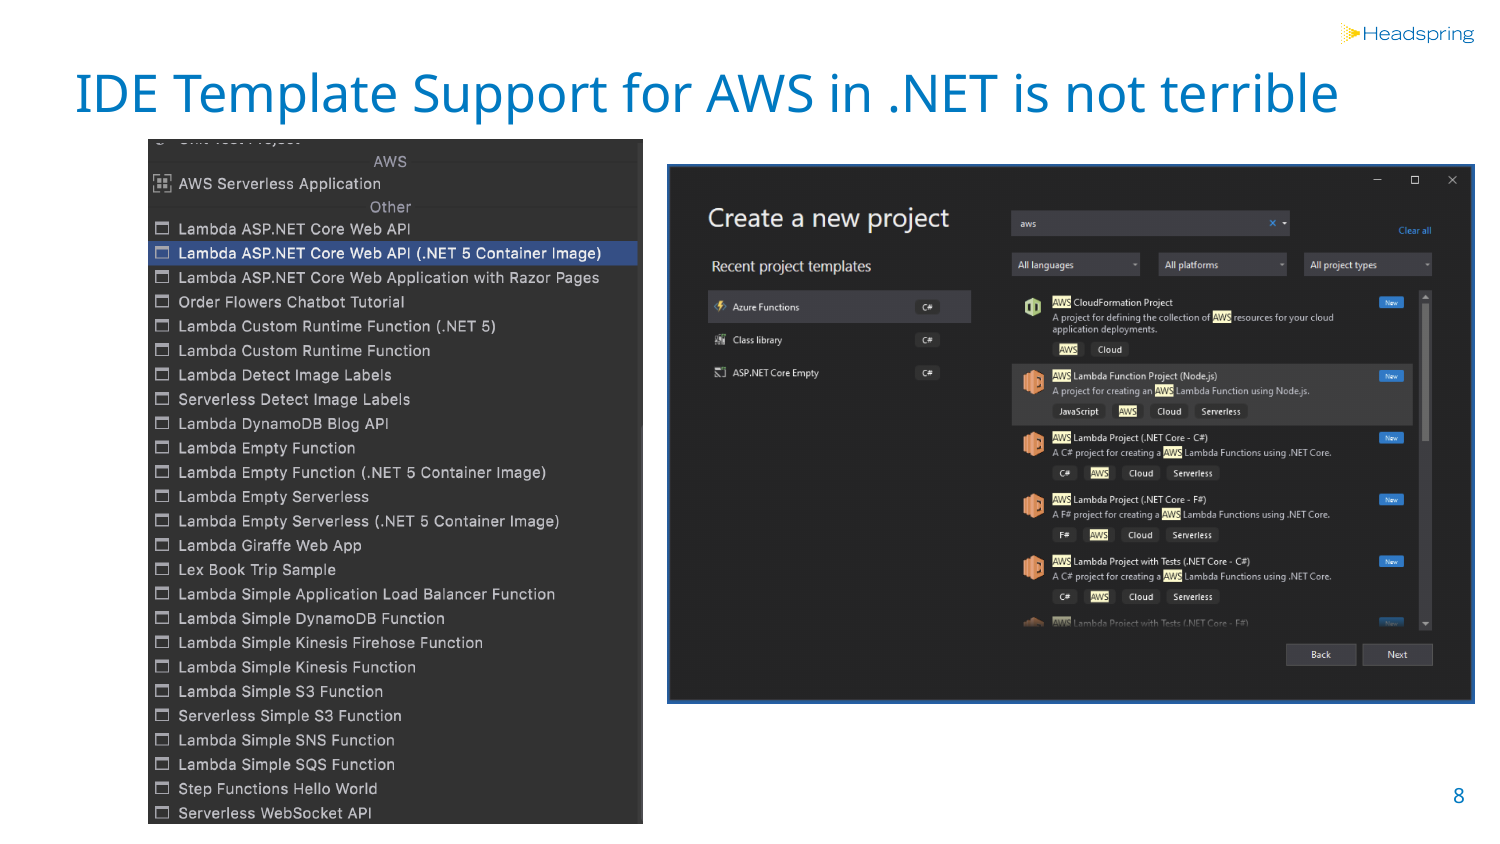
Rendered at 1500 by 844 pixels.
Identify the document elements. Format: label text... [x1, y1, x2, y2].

title IDE Template Support for AWS in .NET is not terrible [75, 45, 1425, 140]
picture [667, 164, 1476, 704]
picture [1341, 23, 1474, 44]
slide_number ‹#› [1389, 764, 1480, 830]
picture [148, 139, 644, 824]
